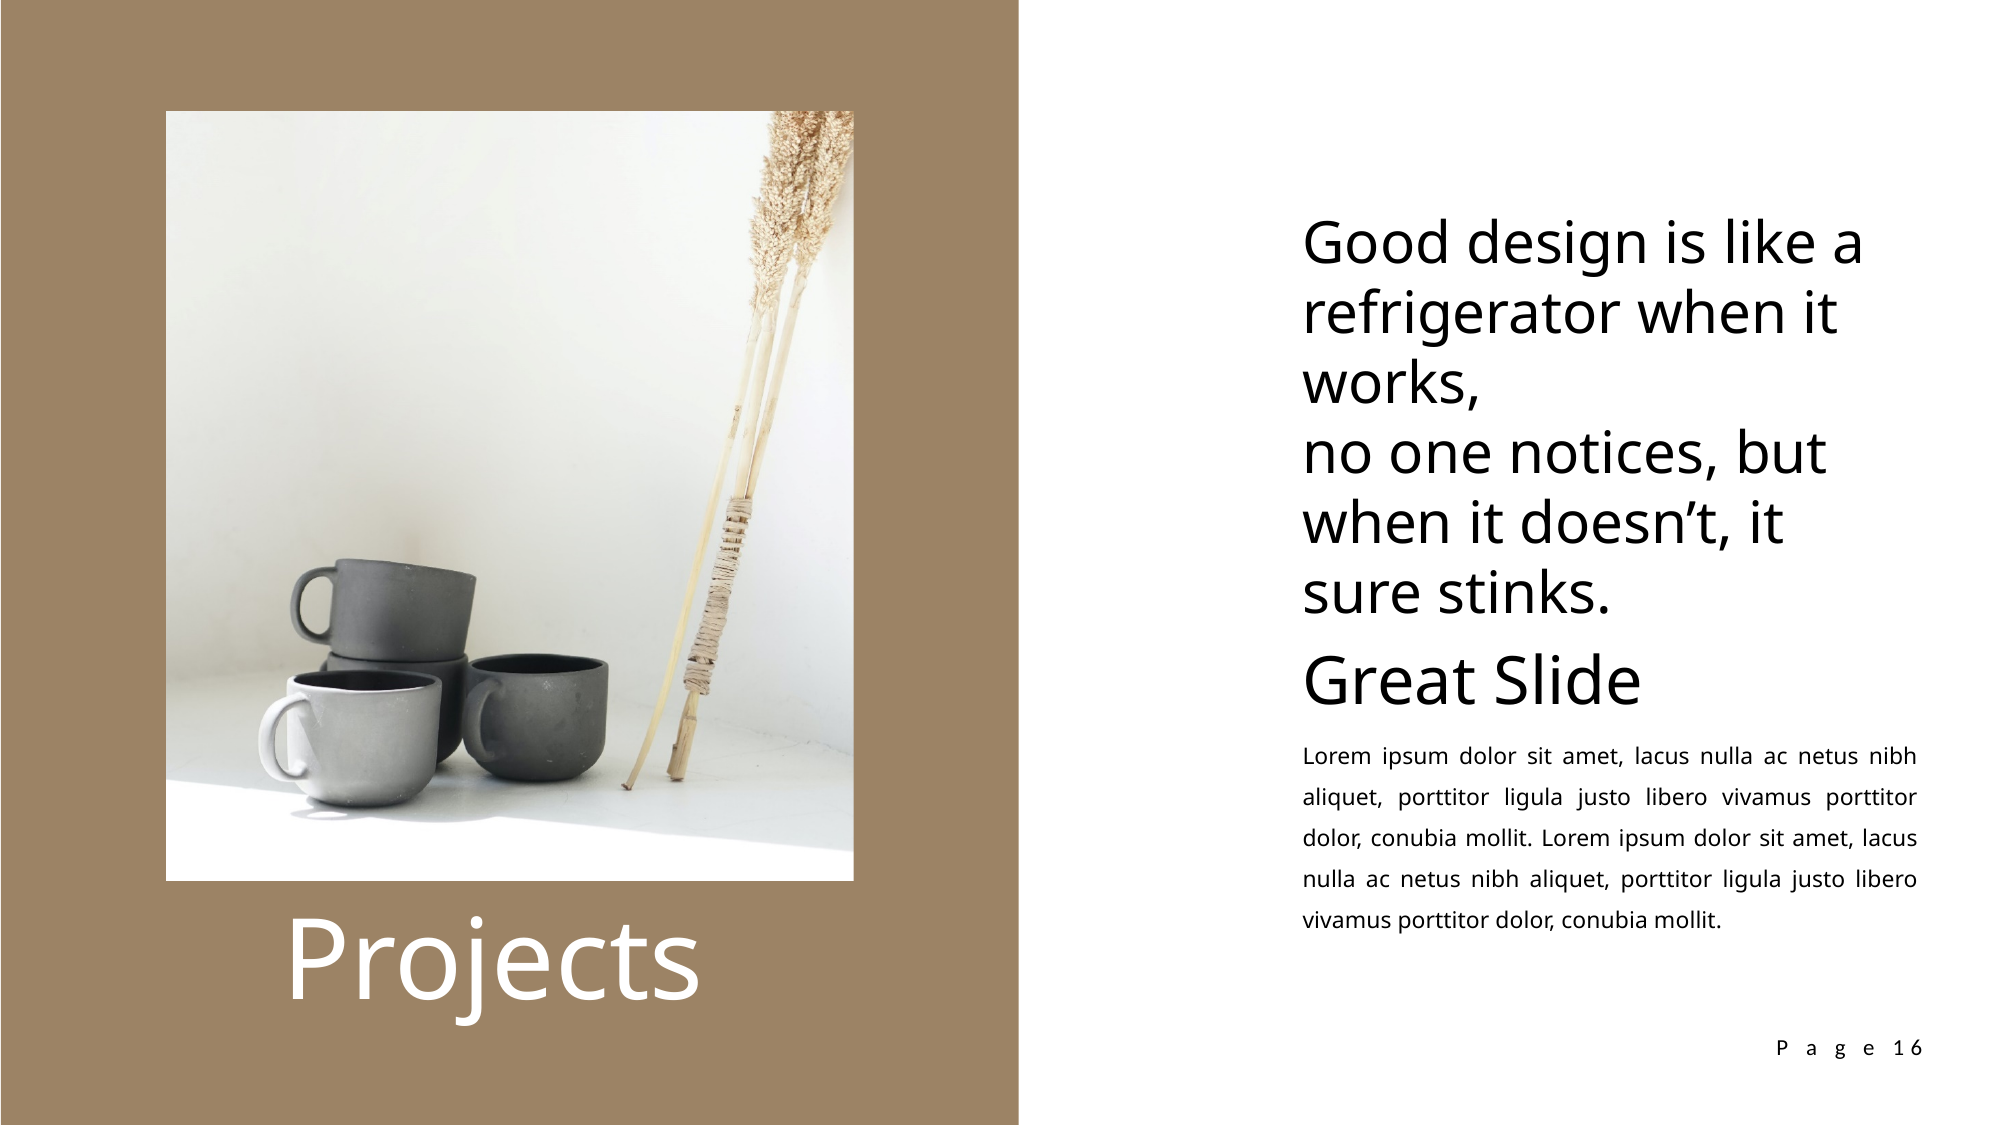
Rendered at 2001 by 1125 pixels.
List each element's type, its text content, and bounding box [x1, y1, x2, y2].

picture [165, 111, 854, 881]
text_box [0, 0, 1020, 1125]
text_box Great Slide [1287, 630, 2000, 725]
text_box Lorem ipsum dolor sit amet, lacus nulla ac netus nibh aliquet, porttitor ligula justo libero vivamus porttitor dolor, conubia mollit. Lorem ipsum dolor sit amet, lacus nulla ac netus nibh aliquet, porttitor ligula justo libero vivamus porttitor dolor, conubia mollit. [1287, 725, 1934, 941]
text_box Good design is like a refrigerator when it works, no one notices, but when it doesn’t, it sure stinks. [1287, 197, 1934, 633]
text_box Projects [36, 880, 950, 1030]
